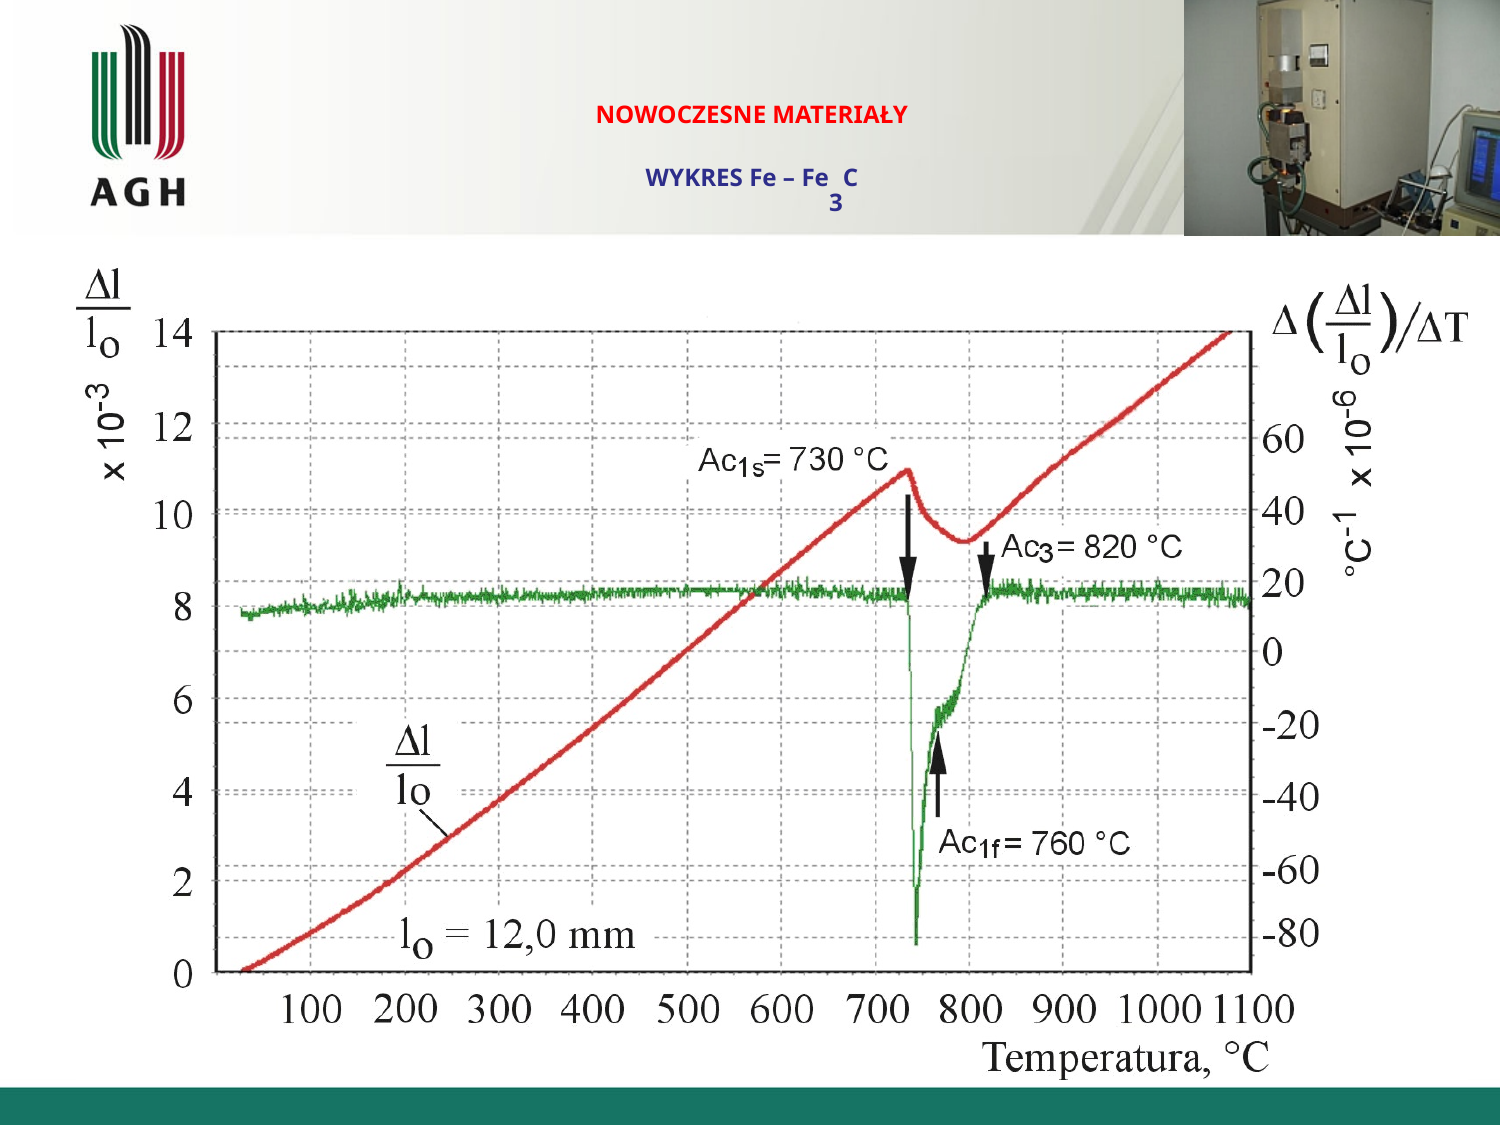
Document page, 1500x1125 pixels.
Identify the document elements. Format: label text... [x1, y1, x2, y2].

text_box WYKRES Fe – Fe3C [114, 166, 1179, 232]
picture [0, 0, 1500, 1125]
text_box NOWOCZESNE MATERIAŁY [114, 78, 1179, 166]
